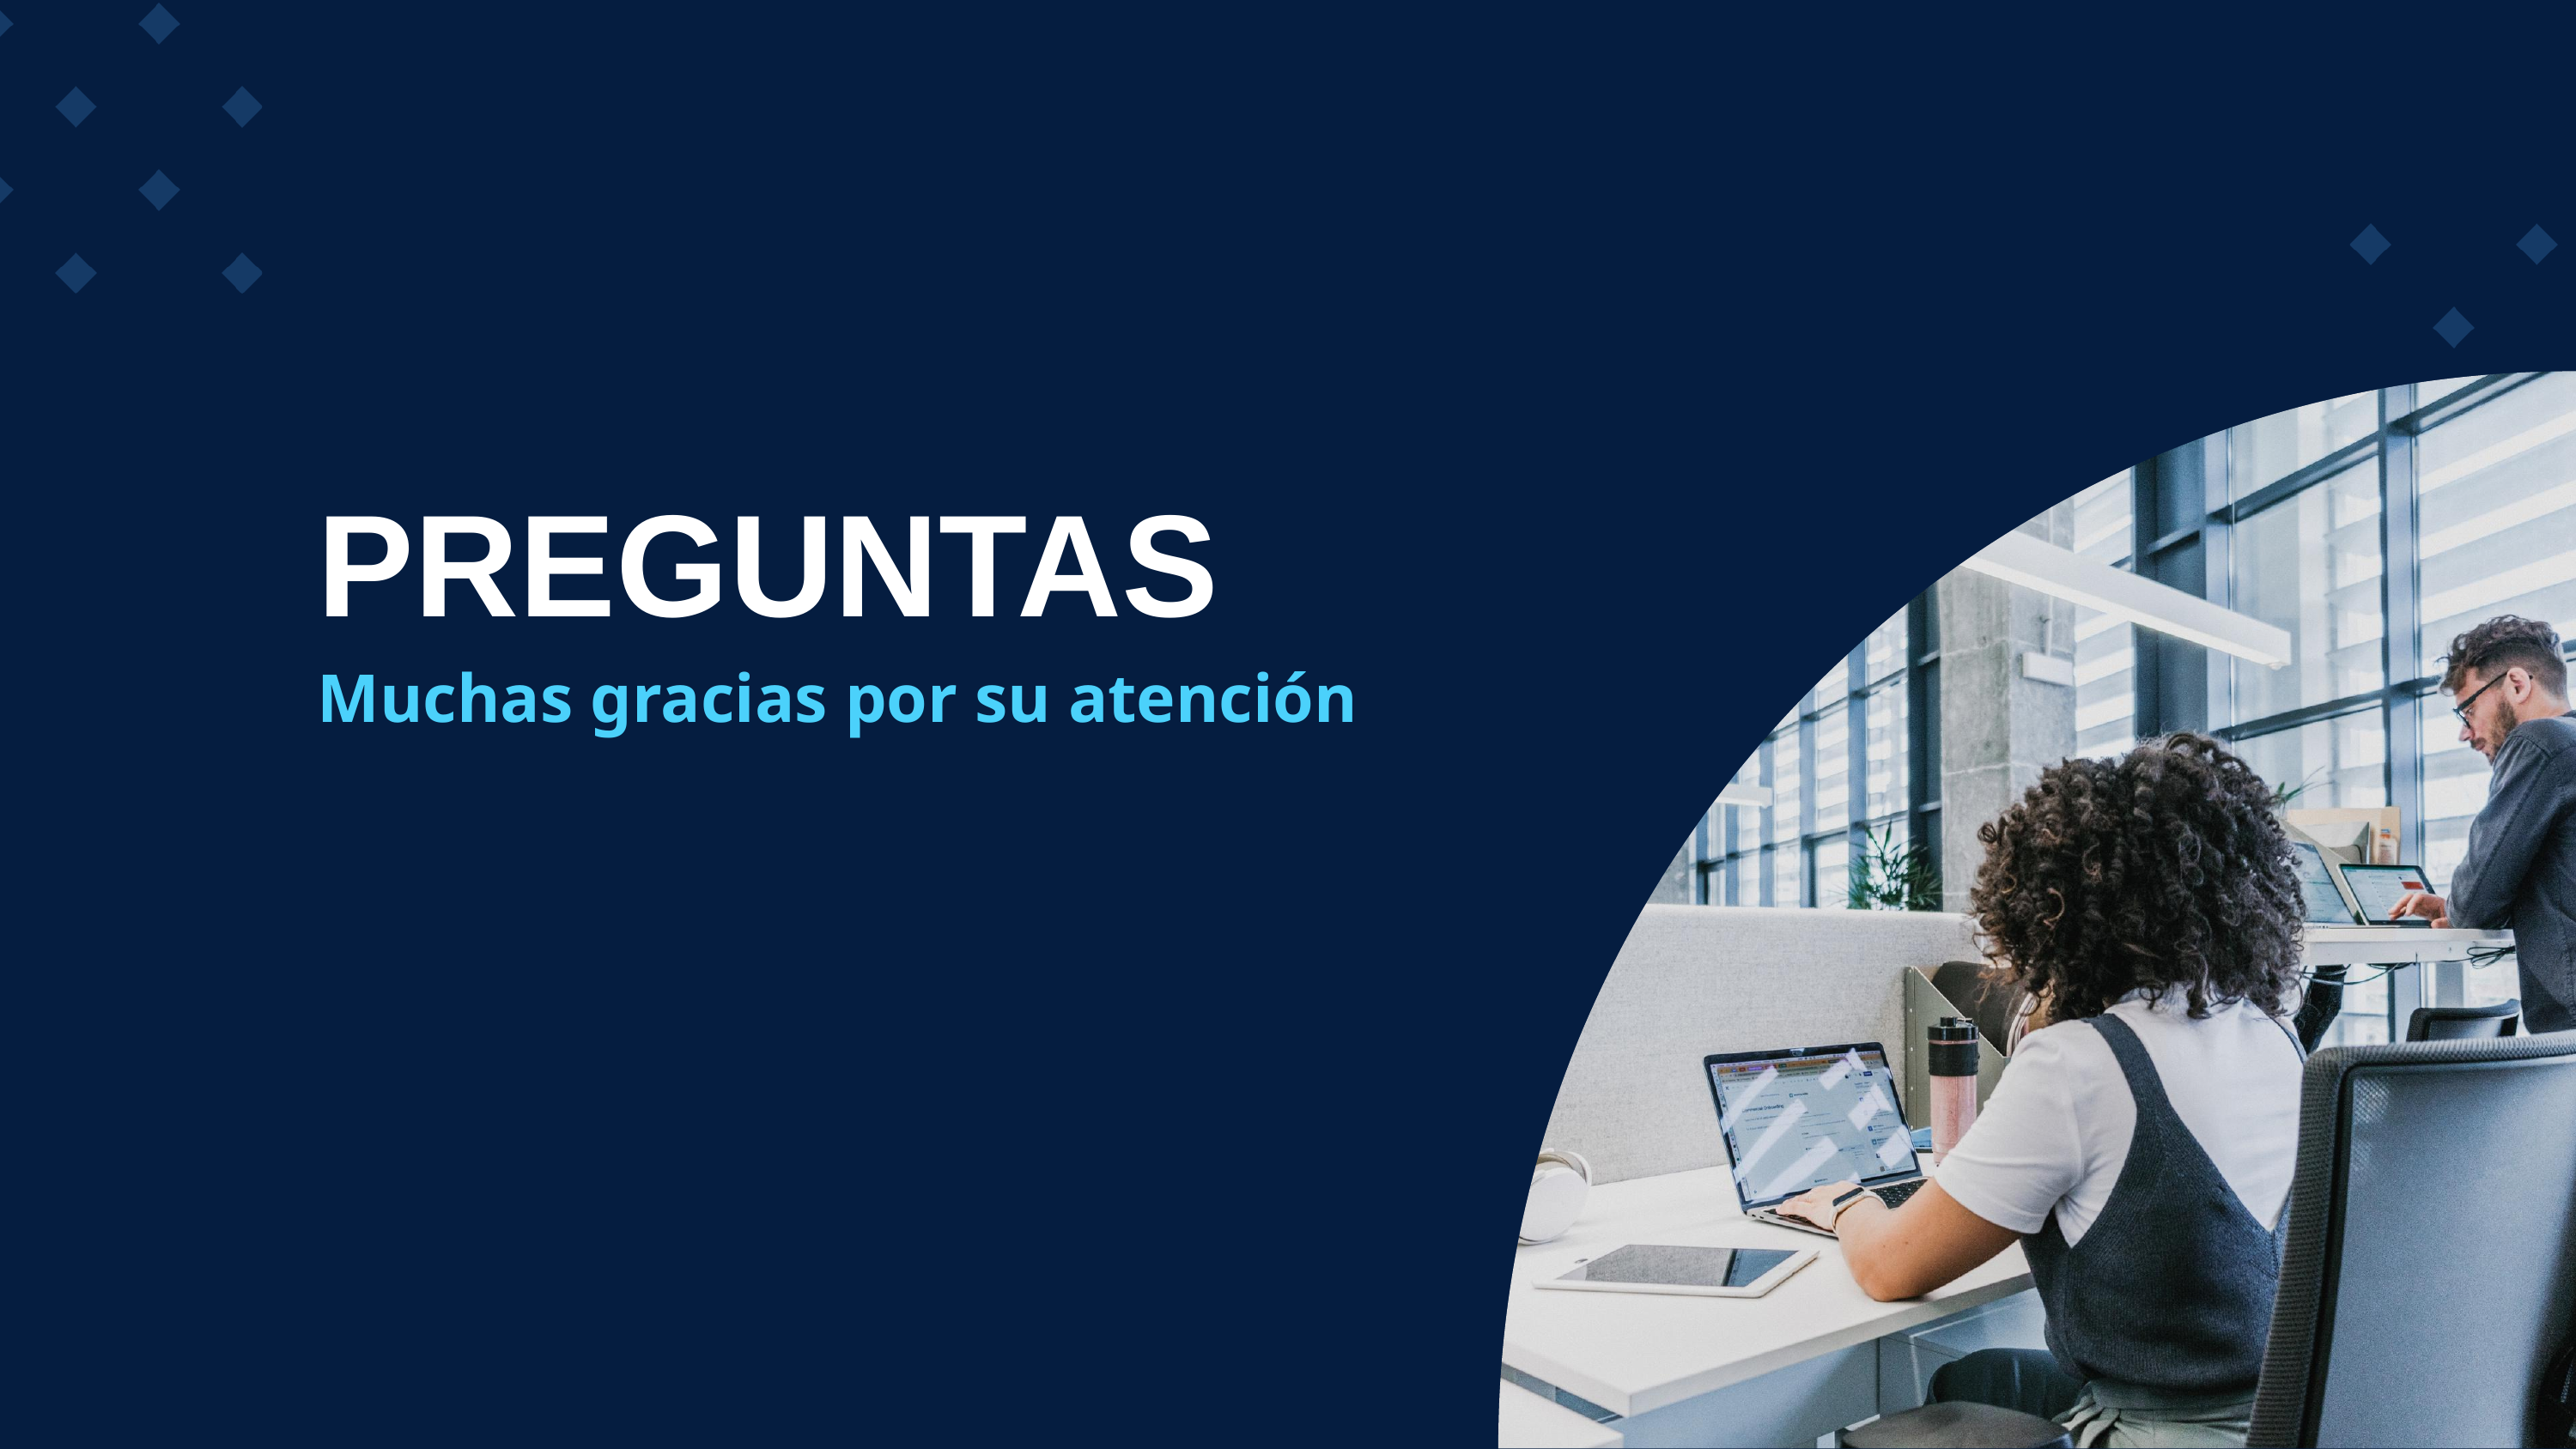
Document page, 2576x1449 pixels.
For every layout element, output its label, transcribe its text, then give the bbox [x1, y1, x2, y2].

text_box PREGUNTAS [317, 437, 1843, 646]
text_box [1498, 371, 2576, 1449]
text_box [2349, 223, 2576, 394]
text_box [0, 0, 263, 294]
text_box Muchas gracias por su atención [317, 646, 1637, 736]
